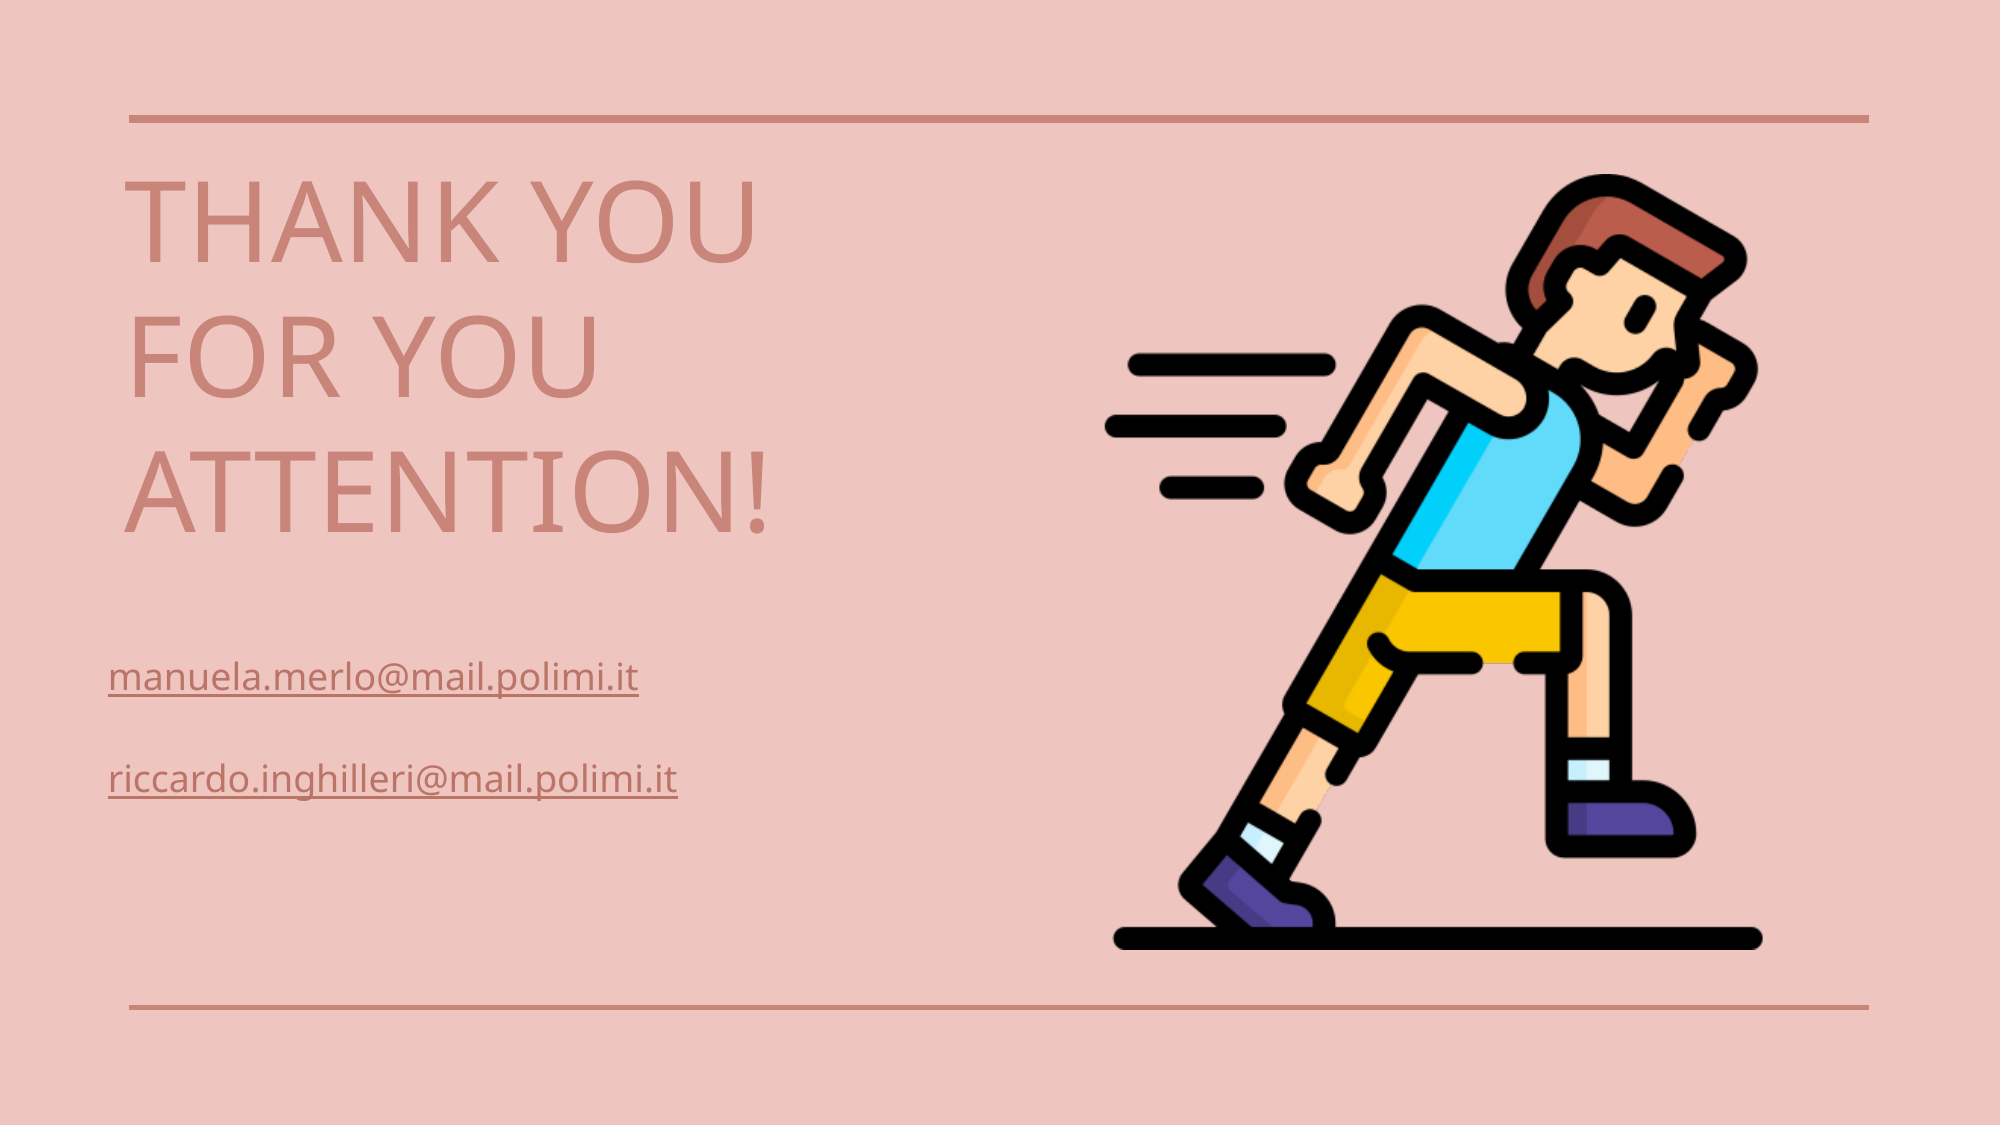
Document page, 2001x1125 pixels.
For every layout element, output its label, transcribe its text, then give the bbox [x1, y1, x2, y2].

text_box manuela.merlo@mail.polimi.it riccardo.inghilleri@mail.polimi.it [93, 594, 693, 859]
text_box [0, 0, 2000, 1125]
text_box Thank you for you attention! [109, 142, 912, 758]
picture [1046, 174, 1822, 950]
